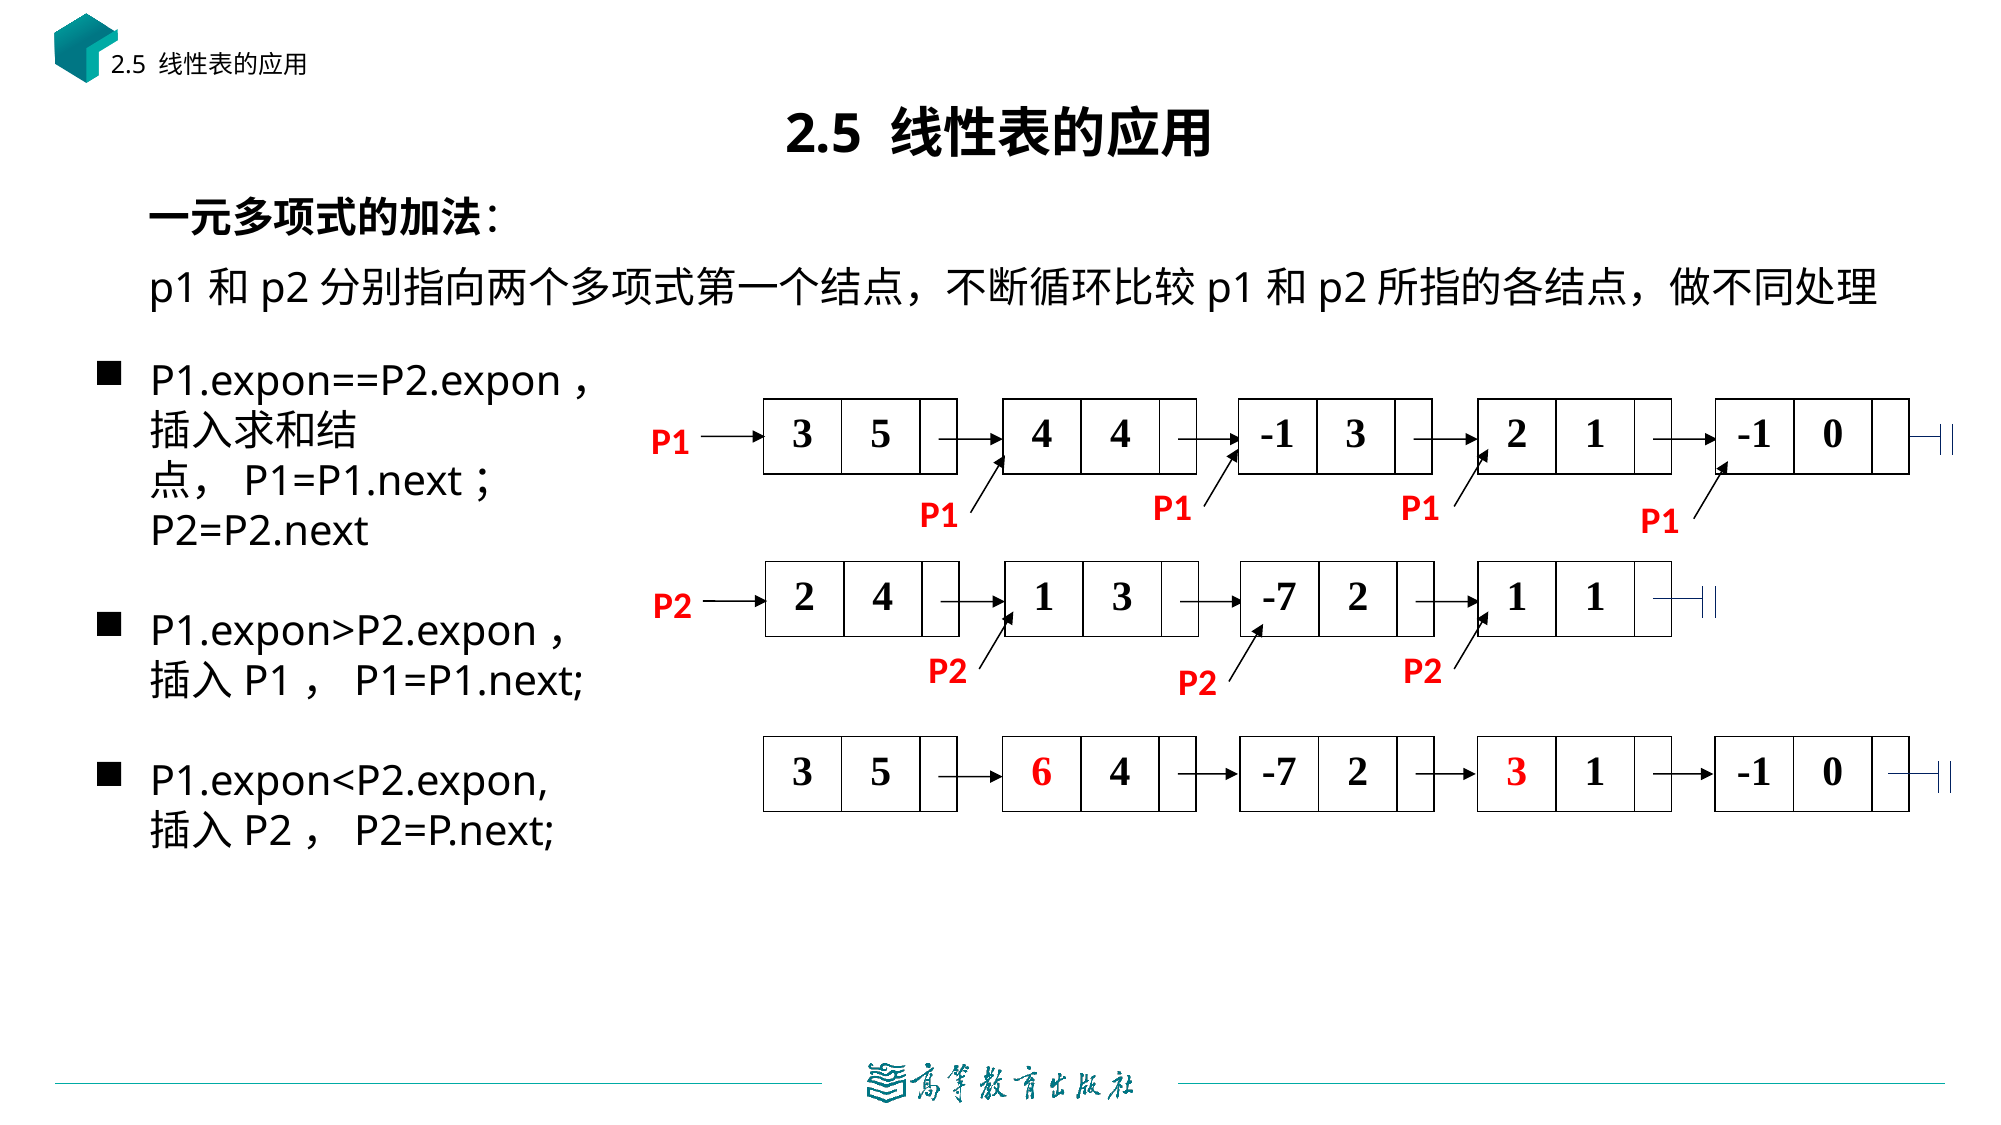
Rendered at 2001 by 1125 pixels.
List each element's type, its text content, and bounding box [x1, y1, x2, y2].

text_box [1477, 561, 1716, 637]
text_box [700, 430, 763, 443]
text_box P2 [638, 573, 728, 634]
title 2.5 线性表的应用 [137, 92, 1863, 177]
text_box P1 [905, 482, 995, 542]
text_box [1715, 398, 1953, 474]
text_box P1.expon==P2.expon，插入求和结点，P1=P1.next；P2=P2.next P1.expon>P2.expon， 插入P1，P1=P1.next; P1.expon<P2.expon, 插入P2，P2=P.next; [78, 346, 651, 873]
subtitle 2.5 线性表的应用 [95, 44, 894, 99]
text_box P2 [913, 638, 1003, 699]
text_box P1 [1625, 488, 1716, 548]
text_box P2 [1388, 638, 1478, 699]
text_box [1477, 736, 1714, 812]
text_box P1 [1138, 475, 1228, 536]
text_box P2 [1163, 650, 1253, 711]
text_box [702, 594, 765, 608]
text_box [1240, 736, 1476, 812]
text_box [1238, 398, 1477, 474]
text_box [1002, 736, 1238, 812]
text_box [1002, 398, 1238, 474]
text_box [1240, 561, 1477, 637]
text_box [763, 736, 1002, 812]
picture [867, 1063, 1133, 1103]
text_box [765, 561, 1004, 637]
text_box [763, 398, 1002, 474]
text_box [1004, 561, 1240, 637]
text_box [1477, 398, 1715, 474]
text_box P1 [1386, 475, 1476, 536]
text_box P1 [636, 409, 726, 470]
list 一元多项式的加法： p1和p2分别指向两个多项式第一个结点，不断循环比较p1和p2所指的各结点，做不同处理 [133, 177, 1910, 347]
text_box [1715, 736, 1951, 812]
